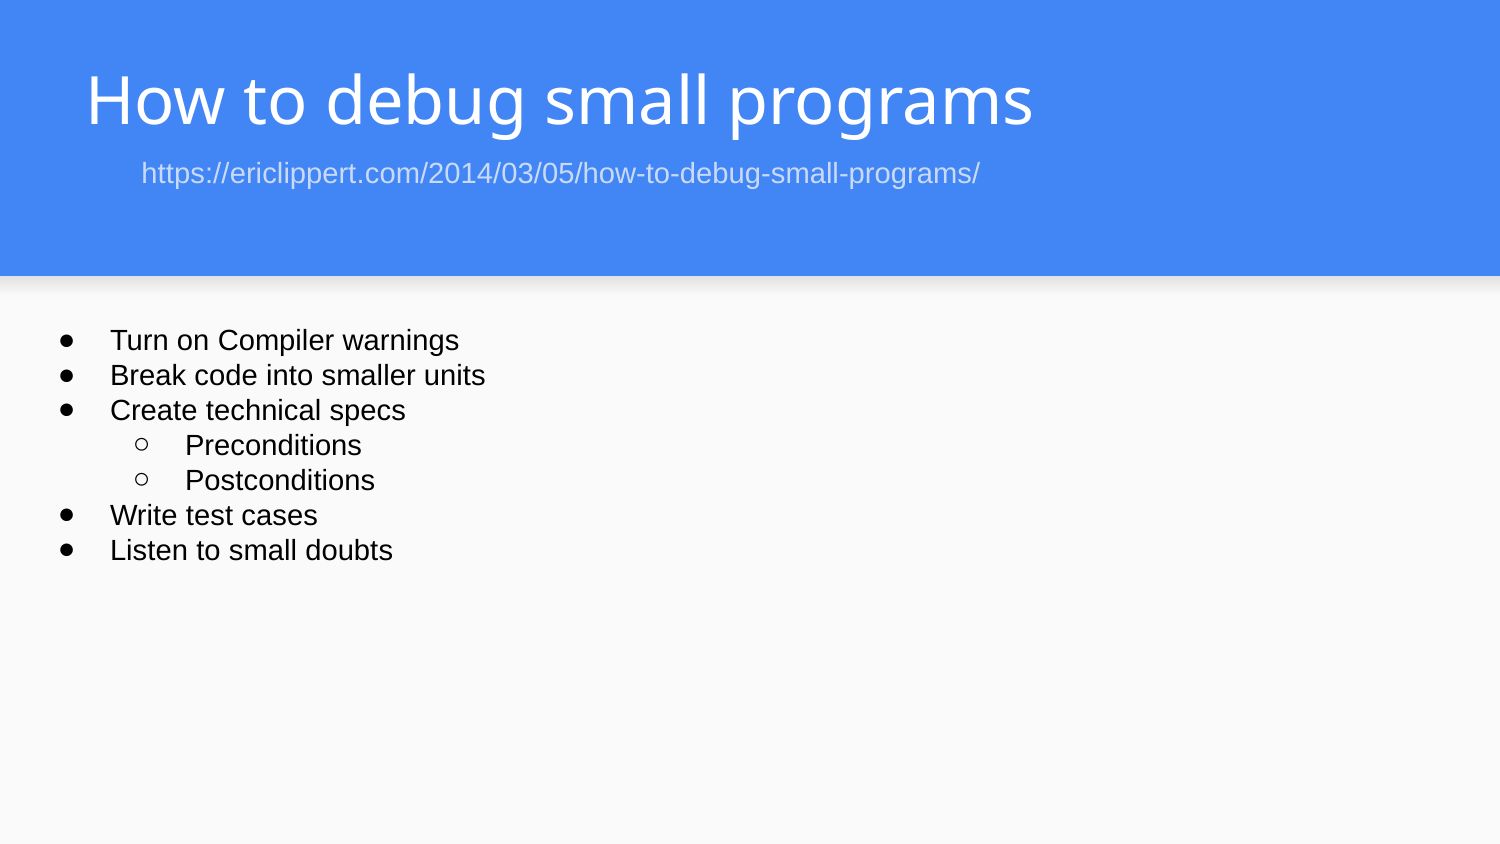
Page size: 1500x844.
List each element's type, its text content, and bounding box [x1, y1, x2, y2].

title How to debug small programs [70, 26, 1420, 153]
text_box Turn on Compiler warnings Break code into smaller units Create technical specs Preconditions Postconditions Write test cases Listen to small doubts [20, 306, 1483, 830]
text_box https://ericlippert.com/2014/03/05/how-to-debug-small-programs/ [126, 139, 1099, 256]
